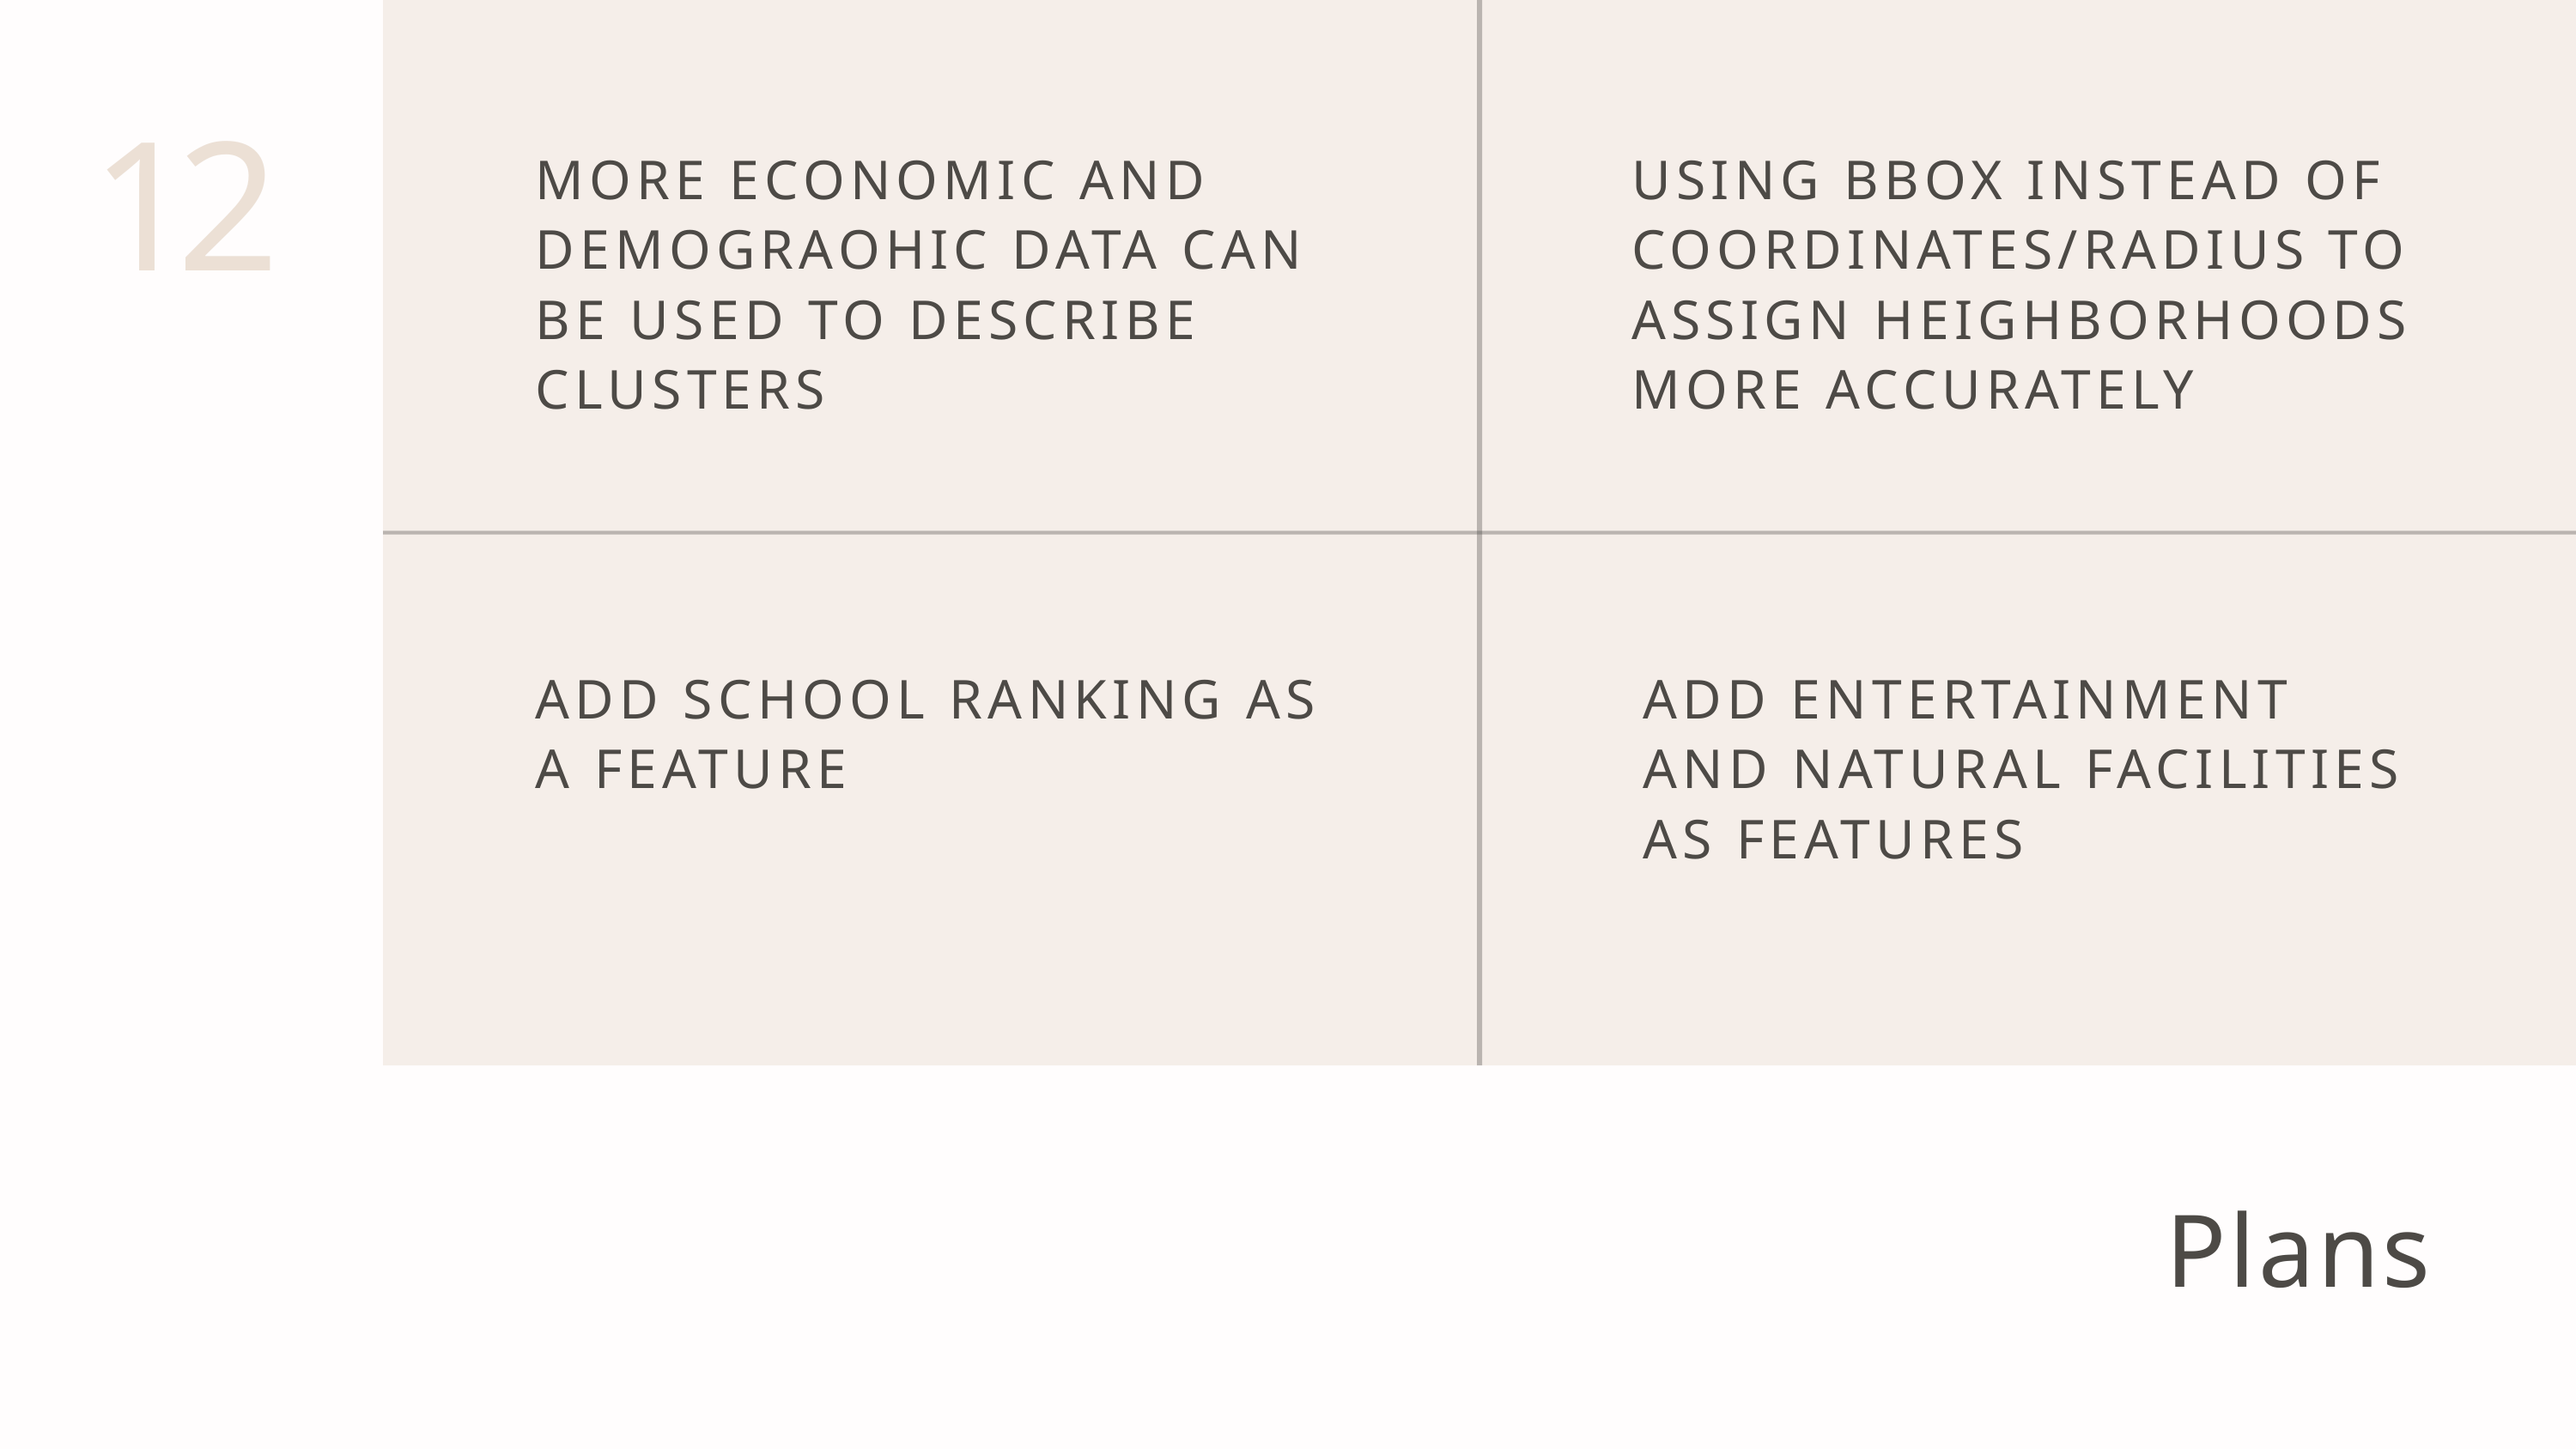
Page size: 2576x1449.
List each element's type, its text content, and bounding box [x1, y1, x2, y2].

text_box Plans [388, 1176, 2432, 1307]
text_box 12 [82, 117, 289, 306]
text_box ADD SCHOOL RANKING AS A FEATURE [535, 659, 1324, 800]
text_box USING BBOX INSTEAD OF COORDINATES/RADIUS TO ASSIGN HEIGHBORHOODS MORE ACCURATELY [1631, 140, 2421, 420]
text_box ADD ENTERTAINMENT AND NATURAL FACILITIES AS FEATURES [1643, 659, 2432, 870]
text_box [1477, 0, 1483, 530]
text_box MORE ECONOMIC AND DEMOGRAOHIC DATA CAN BE USED TO DESCRIBE CLUSTERS [535, 140, 1324, 420]
text_box [383, 535, 1477, 1066]
text_box [383, 0, 1477, 530]
text_box [383, 530, 2576, 535]
text_box [1483, 535, 2576, 1066]
text_box [1477, 535, 1483, 1066]
text_box [1483, 0, 2576, 530]
